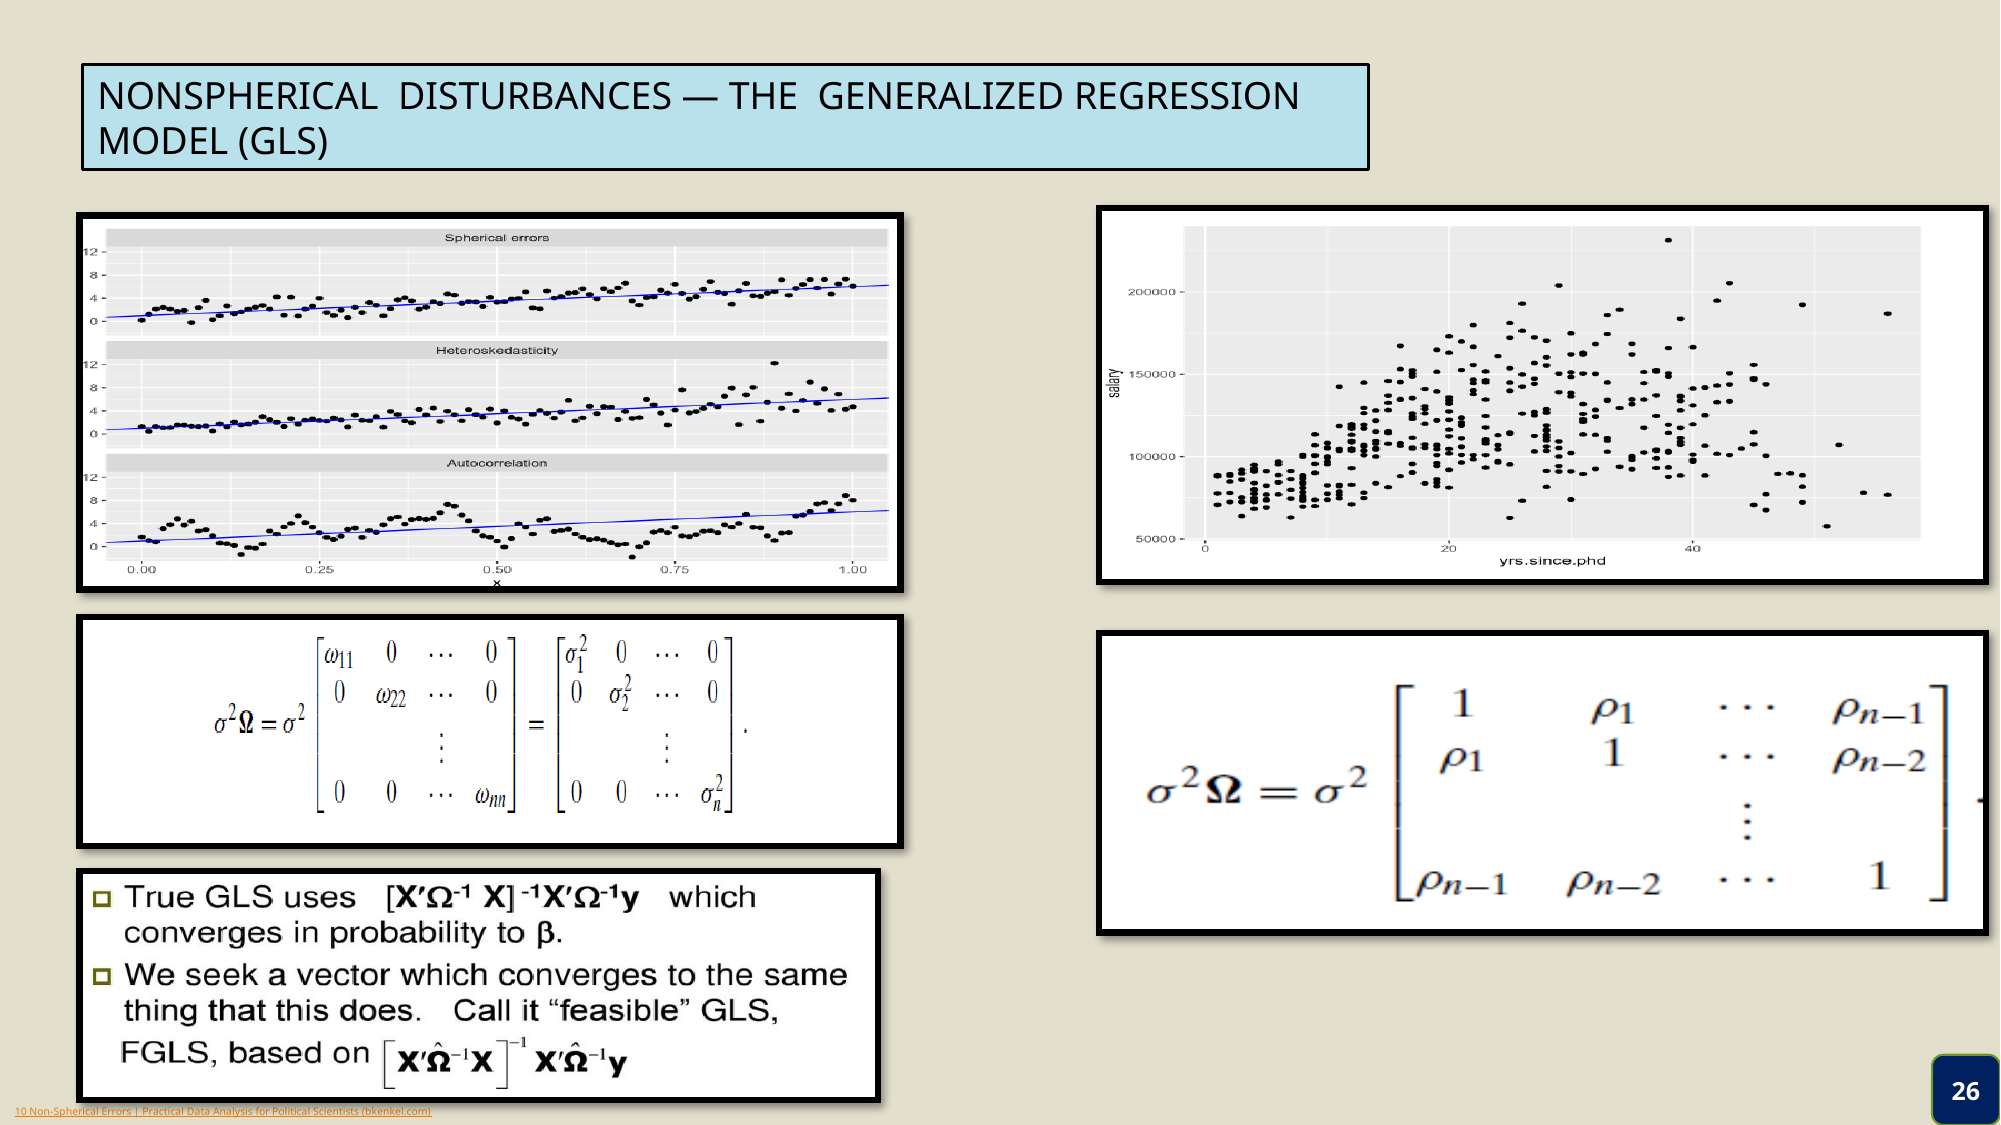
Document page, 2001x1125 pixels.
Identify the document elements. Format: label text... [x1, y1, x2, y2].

picture [82, 874, 875, 1098]
text_box 26 [1930, 1053, 2000, 1125]
picture [82, 619, 898, 843]
text_box NONSPHERICAL DISTURBANCES — THE GENERALIZED REGRESSION MODEL (GLS) [82, 64, 1369, 170]
picture [1102, 210, 1983, 579]
text_box 10 Non-Spherical Errors | Practical Data Analysis for Political Scientists (bkenkel.com) [0, 1097, 469, 1125]
picture [1102, 635, 1983, 930]
picture [82, 218, 898, 587]
